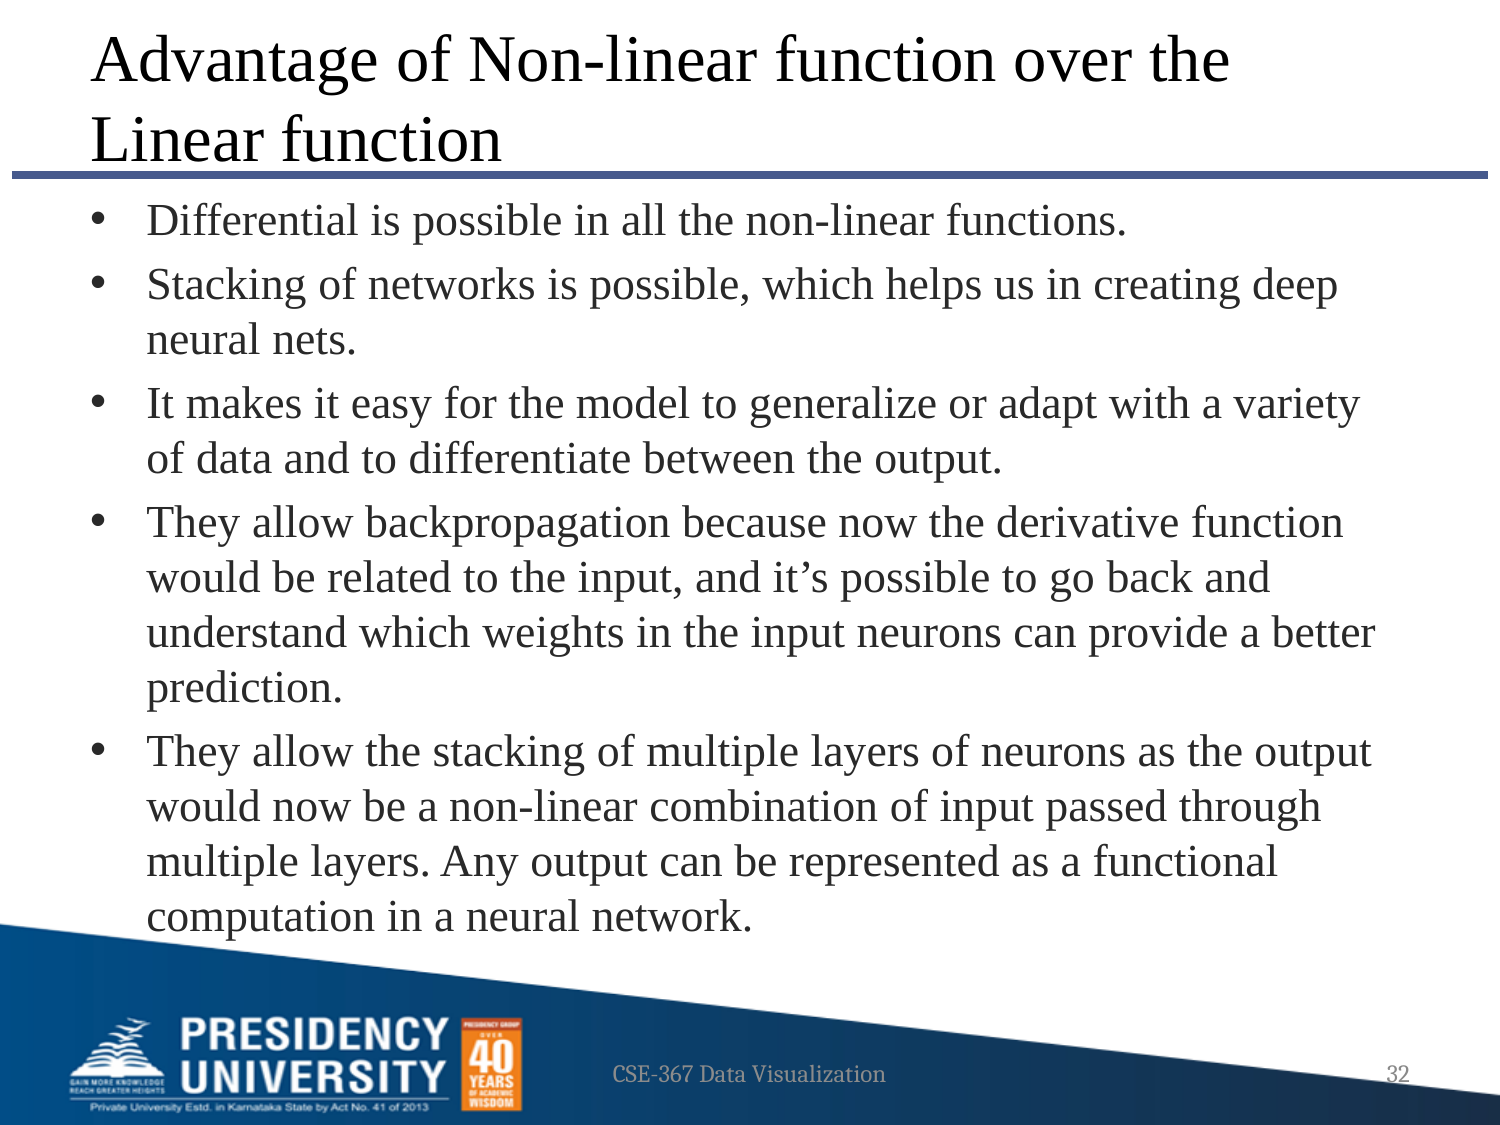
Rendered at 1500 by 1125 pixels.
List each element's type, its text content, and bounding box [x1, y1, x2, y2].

title Advantage of Non-linear function over the Linear function [75, 22, 1425, 183]
list Differential is possible in all the non-linear functions. Stacking of networks is possible, which helps us in creating deep neural nets. It makes it easy for the model to generalize or adapt with a variety of data and to differentiate between the output. They allow backpropagation because now the derivative function would be related to the input, and it’s possible to go back and understand which weights in the input neurons can provide a better prediction. They allow the stacking of multiple layers of neurons as the output would now be a non-linear combination of input passed through multiple layers. Any output can be represented as a functional computation in a neural network. [75, 182, 1400, 825]
footer CSE-367 Data Visualization [512, 1042, 988, 1103]
slide_number 32 [1074, 1042, 1425, 1103]
picture [0, 921, 1500, 1125]
